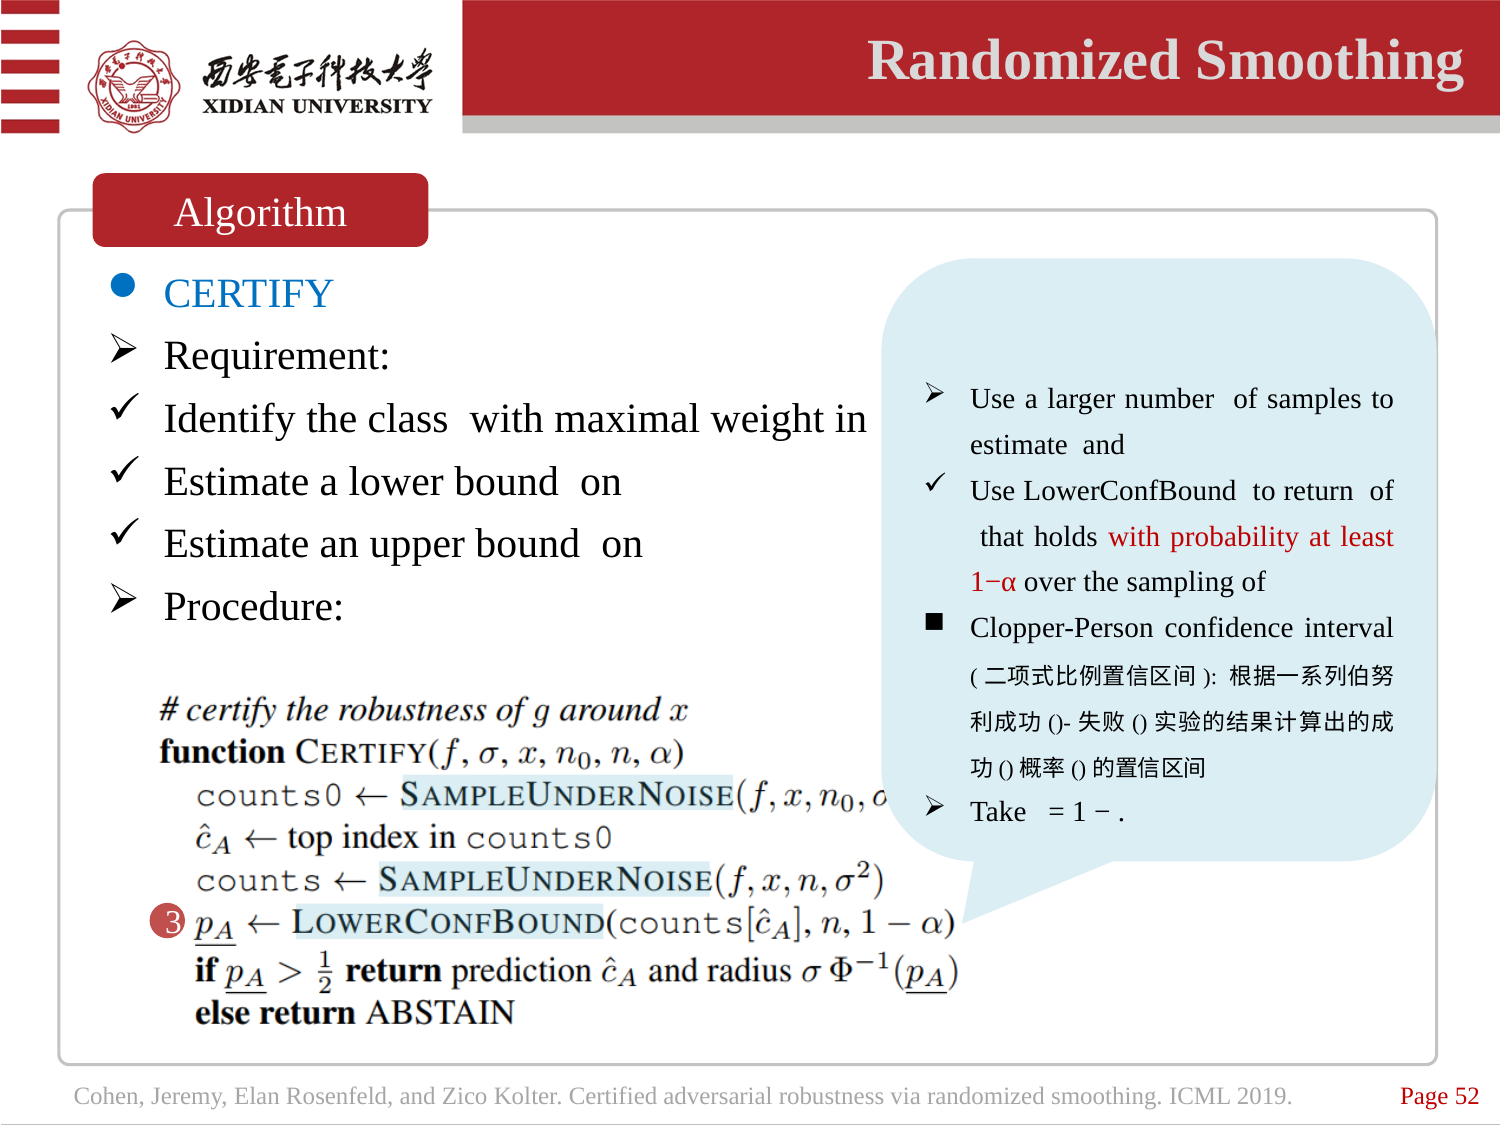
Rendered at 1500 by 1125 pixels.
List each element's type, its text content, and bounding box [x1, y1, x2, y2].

picture [0, 0, 1500, 1125]
text_box Cohen, Jeremy, Elan Rosenfeld, and Zico Kolter. Certified adversarial robustness via randomized smoothing. ICML 2019. [58, 1071, 1345, 1117]
text_box Algorithm [92, 173, 429, 247]
text_box [58, 210, 1437, 1065]
text_box 3 [147, 908, 152, 933]
picture [157, 692, 959, 1030]
text_box Randomized Smoothing [466, 19, 1499, 102]
slide_number Page 52 [1144, 1064, 1495, 1125]
